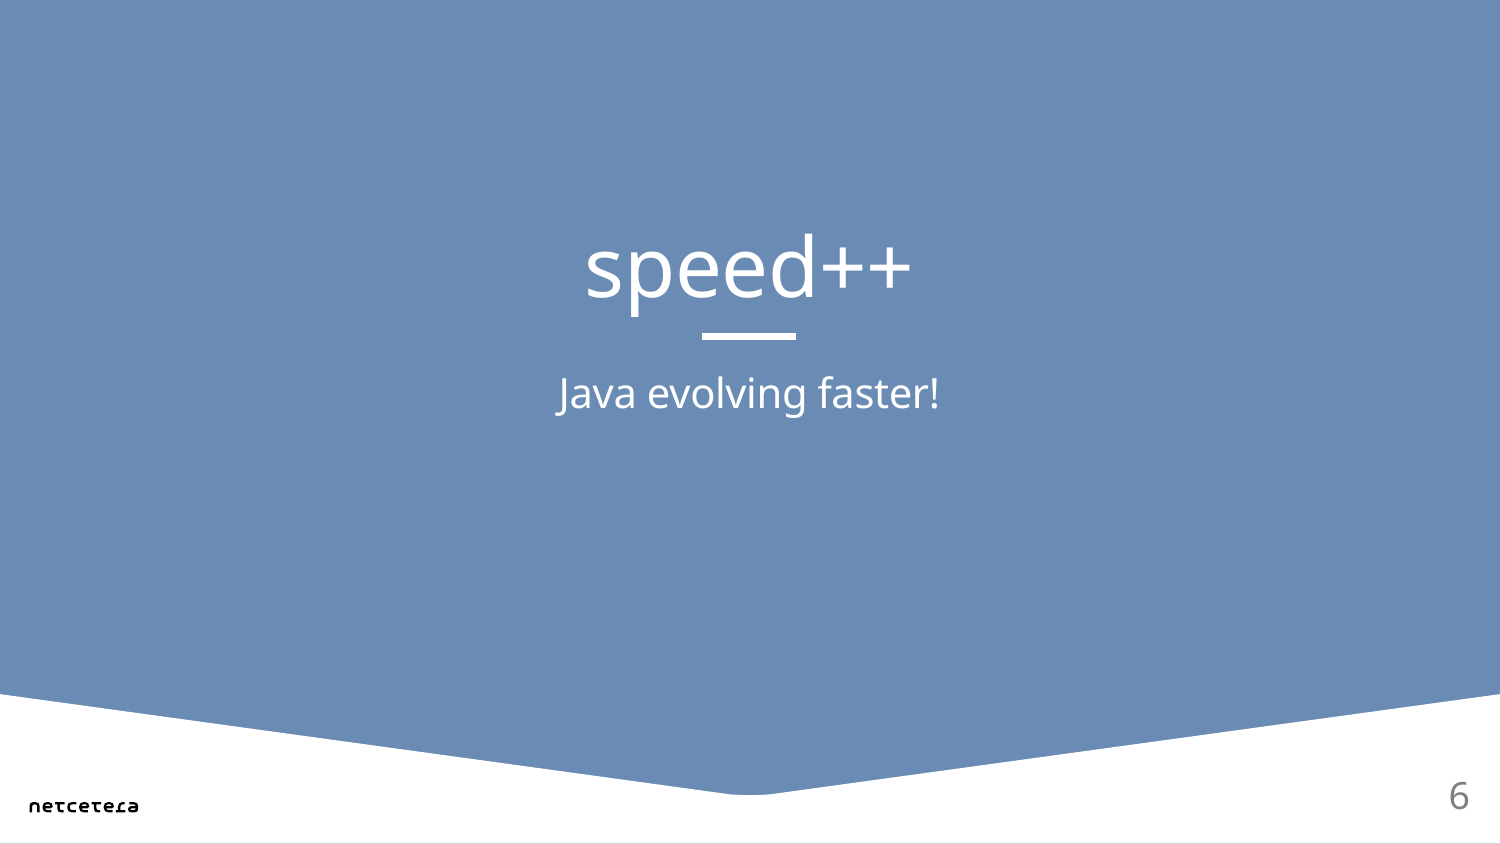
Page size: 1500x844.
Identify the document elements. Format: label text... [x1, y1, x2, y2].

subtitle Java evolving faster! [102, 350, 1397, 422]
title speed++ [102, 185, 1397, 350]
slide_number 6 [1401, 779, 1471, 824]
